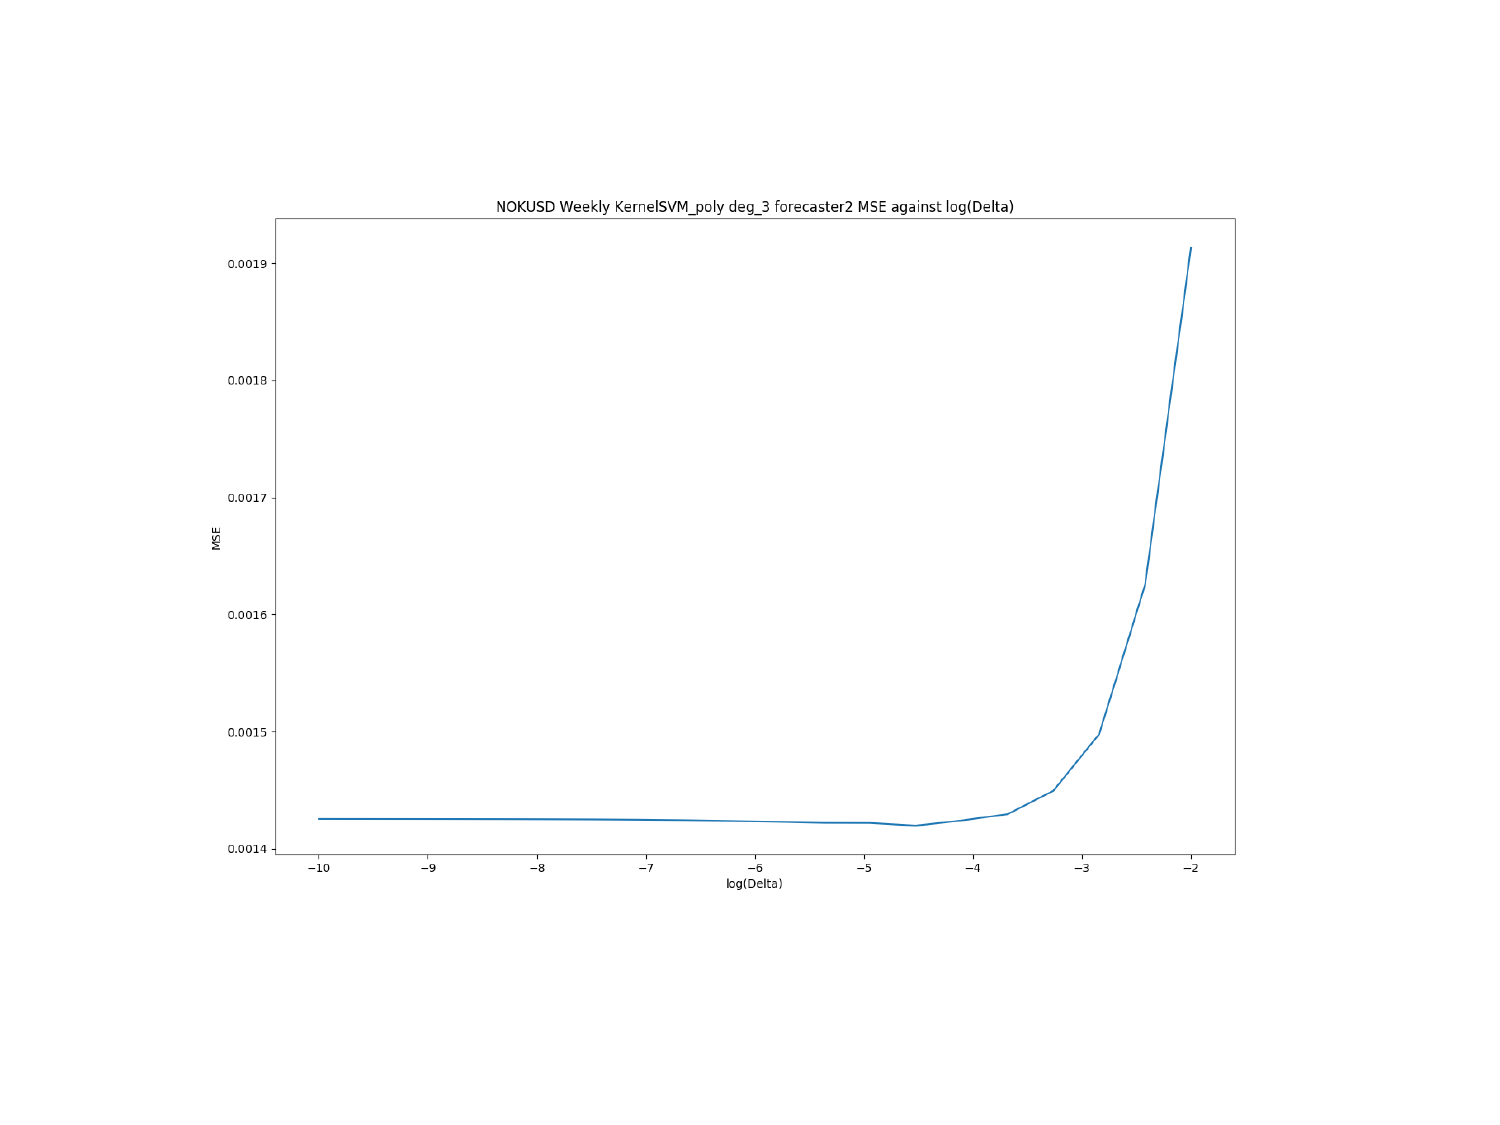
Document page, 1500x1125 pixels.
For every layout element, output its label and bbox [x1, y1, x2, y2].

picture [119, 119, 1358, 946]
